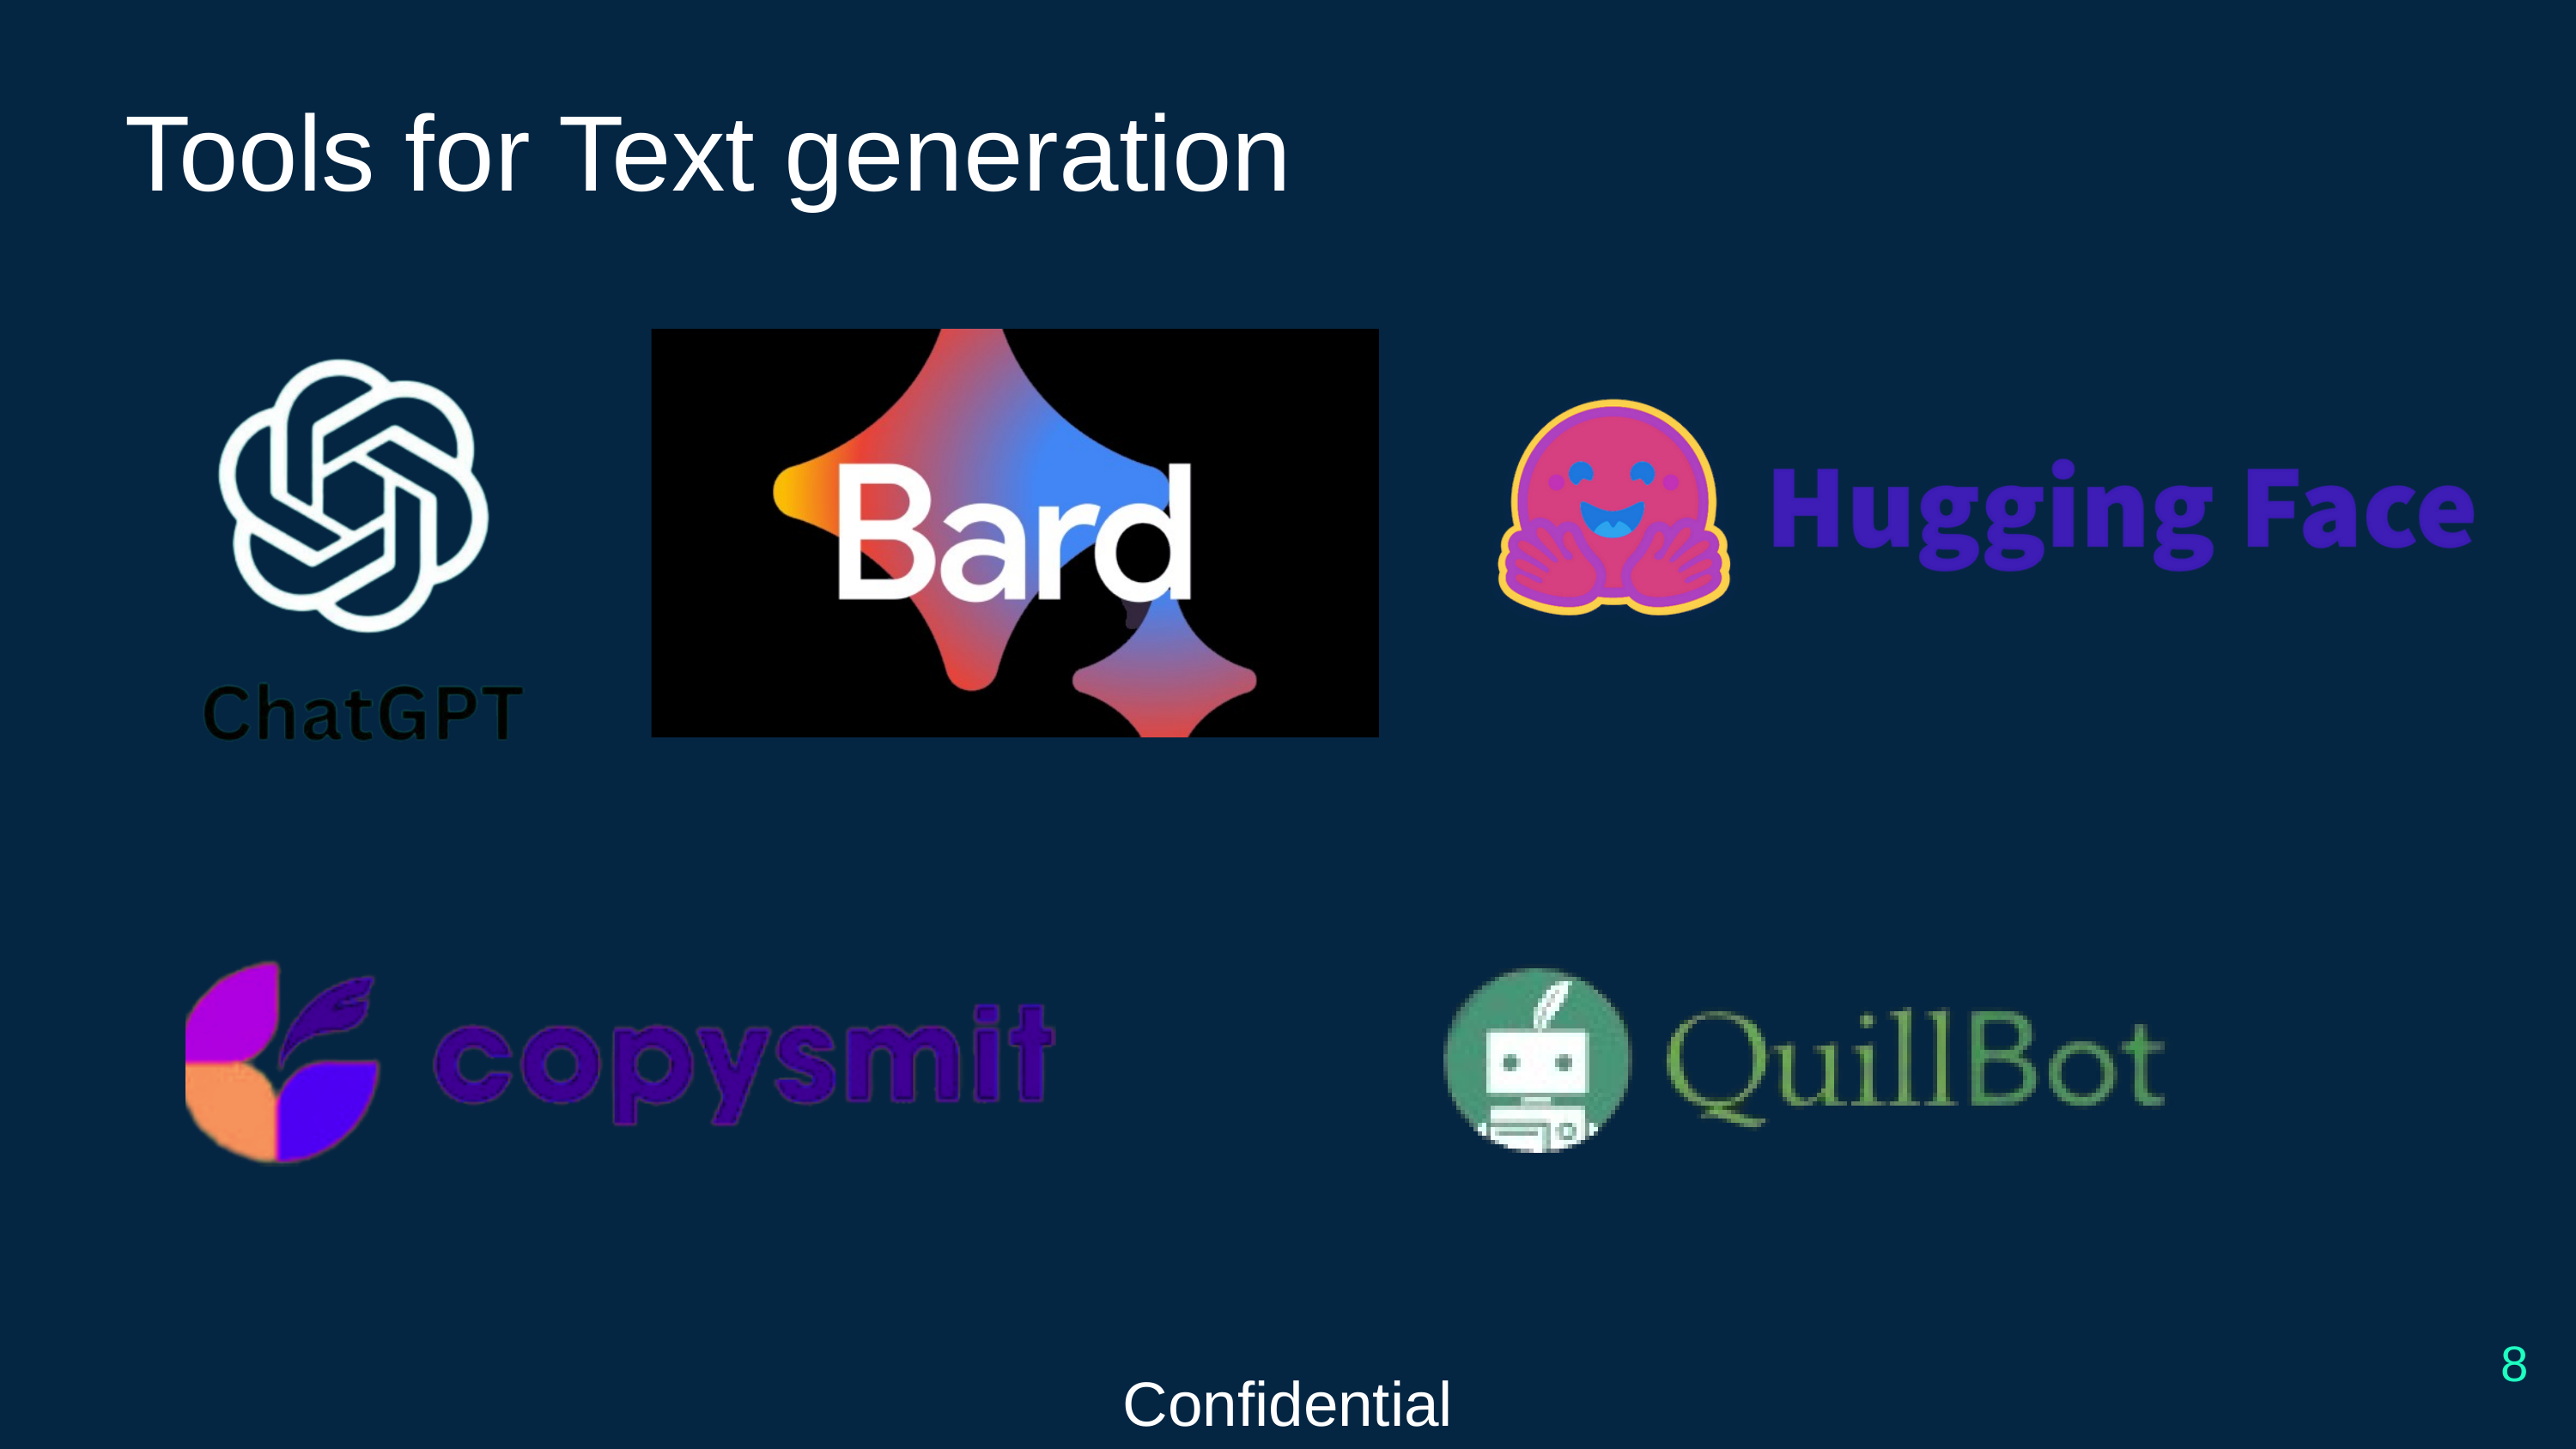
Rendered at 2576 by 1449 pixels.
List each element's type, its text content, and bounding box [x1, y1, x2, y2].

text_box Confidential [1015, 1350, 1561, 1439]
text_box [185, 951, 1056, 1167]
text_box [651, 329, 1379, 738]
text_box [185, 316, 532, 751]
text_box Tools for Text generation [112, 62, 1306, 213]
text_box [1379, 951, 2195, 1167]
text_box 8 [2399, 1331, 2529, 1391]
text_box [1449, 365, 2536, 654]
